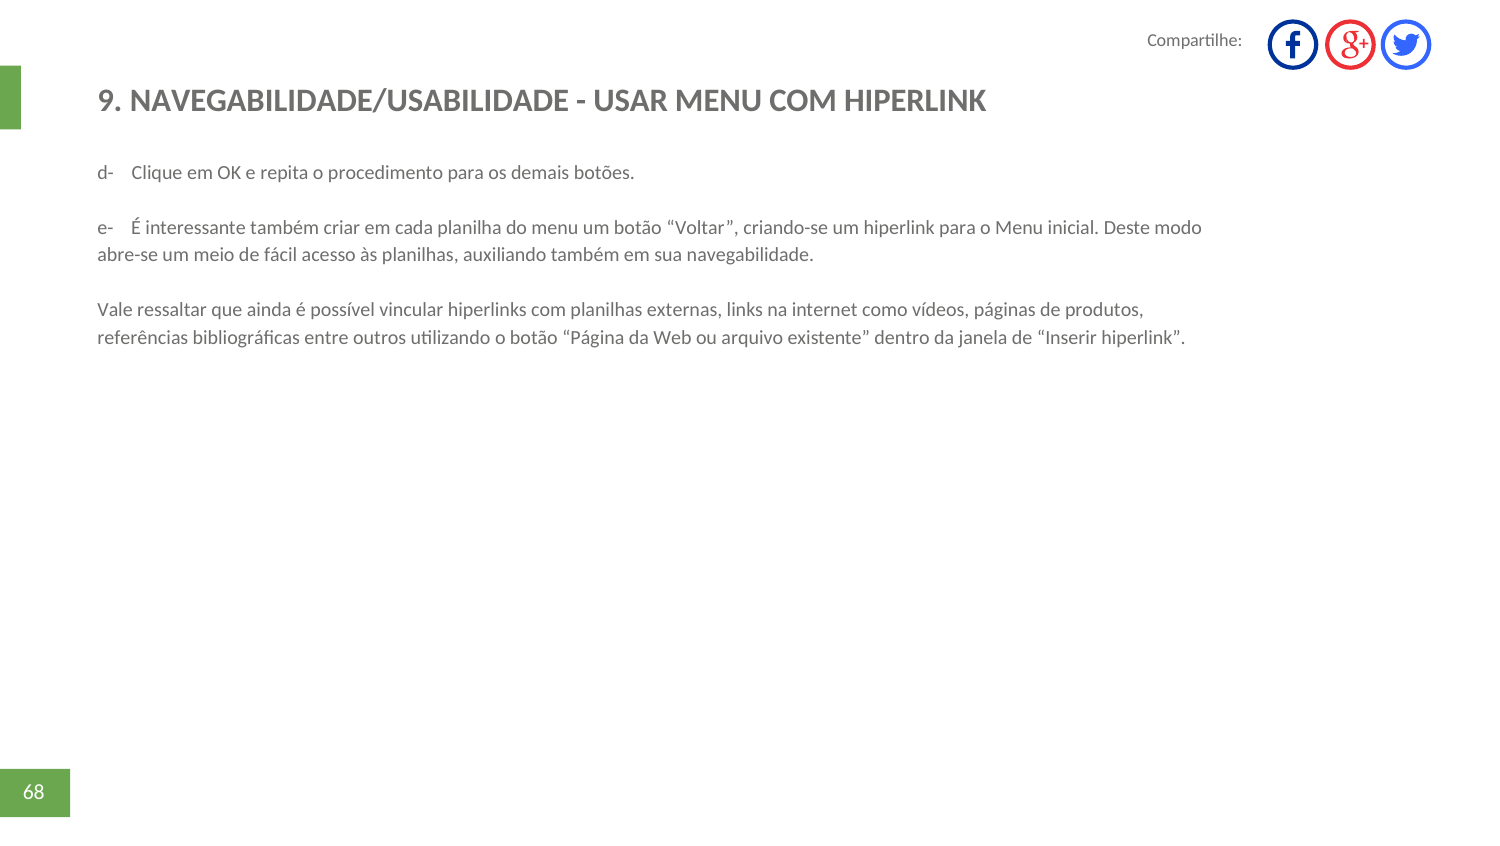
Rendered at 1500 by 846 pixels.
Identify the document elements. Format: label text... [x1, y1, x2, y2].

text_box [0, 768, 71, 818]
text_box Vale ressaltar que ainda é possível vincular hiperlinks com planilhas externas, links na internet como vídeos, páginas de produtos, referências bibliográﬁcas entre outros utilizando o botão “Página da Web ou arquivo existente” dentro da janela de “Inserir hiperlink”. [95, 298, 1345, 354]
text_box 9. NAVEGABILIDADE/USABILIDADE - USAR MENU COM HIPERLINK [95, 83, 1126, 126]
text_box Compartilhe: [1145, 30, 1263, 56]
text_box 68 [20, 780, 55, 810]
text_box [1382, 21, 1430, 68]
text_box [0, 65, 21, 130]
text_box d- Clique em OK e repita o procedimento para os demais botões. [95, 161, 719, 189]
text_box e- É interessante também criar em cada planilha do menu um botão “Voltar”, criando-se um hiperlink para o Menu inicial. Deste modo abre-se um meio de fácil acesso às planilhas, auxiliando também em sua navegabilidade. [95, 216, 1367, 271]
text_box [1269, 21, 1317, 68]
text_box [1327, 21, 1374, 68]
